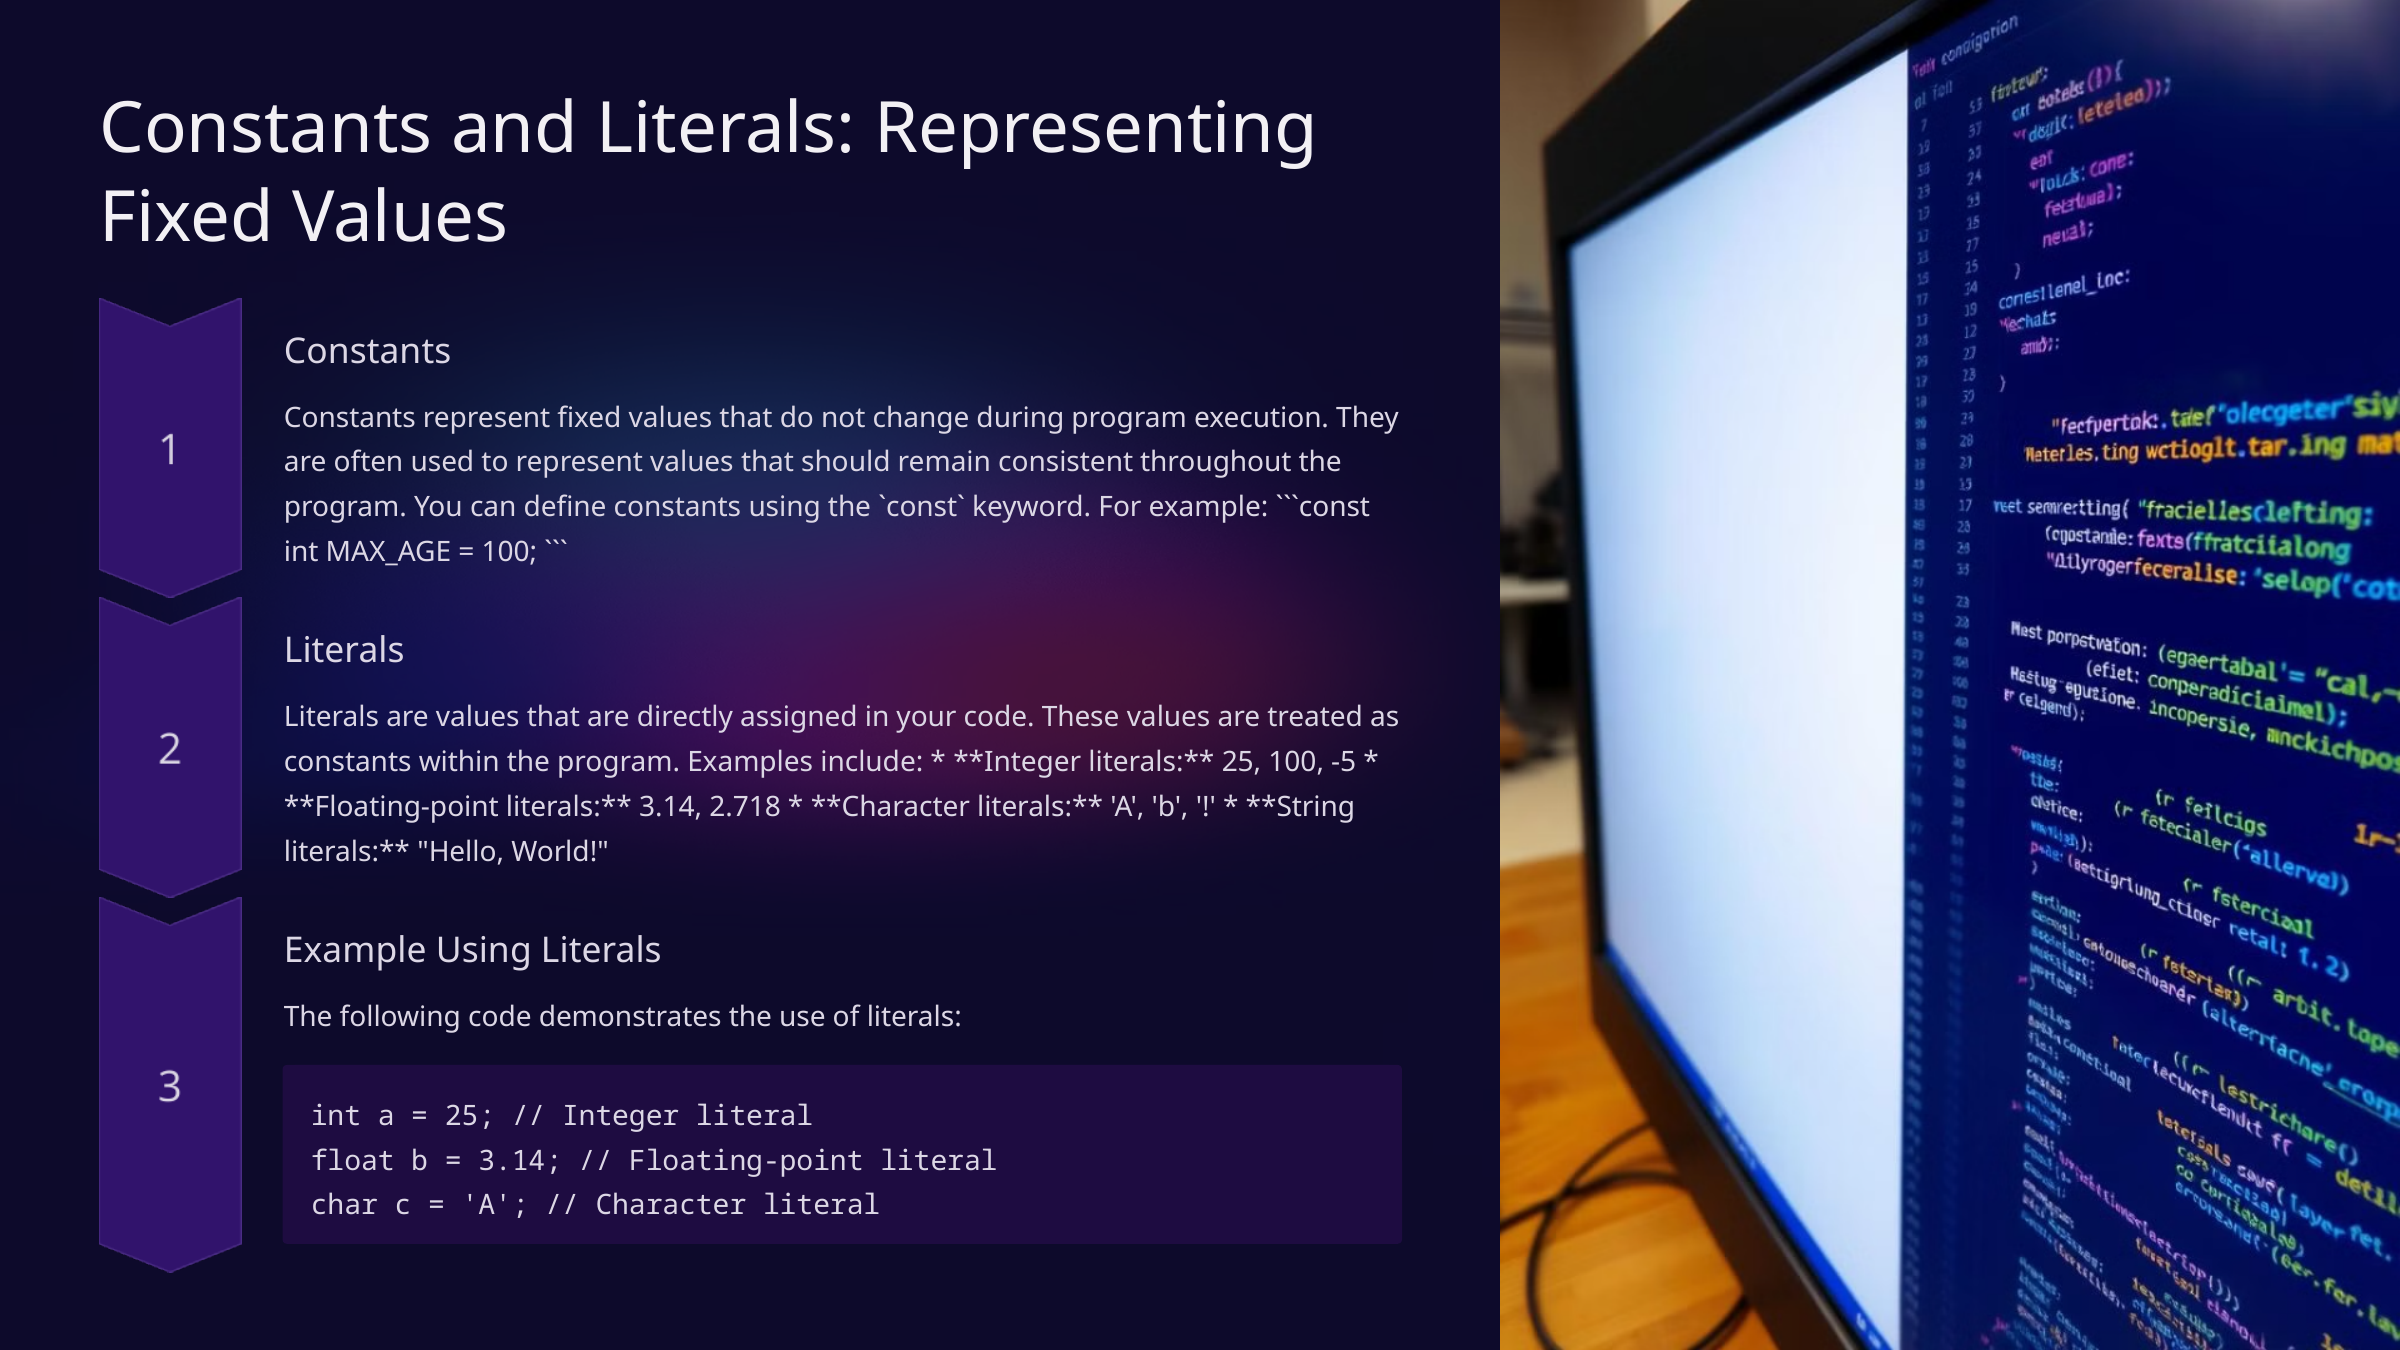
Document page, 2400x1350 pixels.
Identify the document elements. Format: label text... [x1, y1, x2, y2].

text_box Constants and Literals: Representing Fixed Values [99, 78, 1401, 256]
text_box int a = 25; // Integer literal float b = 3.14; // Floating-point literal char c = 'A'; // Character literal [310, 1086, 1374, 1223]
text_box [282, 1064, 1403, 1244]
text_box Literals [283, 626, 639, 671]
picture [1499, 0, 2400, 1350]
picture [99, 298, 242, 1273]
text_box Literals are values that are directly assigned in your code. These values are treated as constants within the program. Examples include: * **Integer literals:** 25, 100, -5 * **Floating-point literals:** 3.14, 2.718 * **Character literals:** 'A', 'b', '!' * **String literals:** "Hello, World!" [283, 687, 1401, 870]
text_box The following code demonstrates the use of literals: [283, 987, 1401, 1033]
text_box Constants represent fixed values that do not change during program execution. They are often used to represent values that should remain consistent throughout the program. You can define constants using the `const` keyword. For example: ```const int MAX_AGE = 100; ``` [283, 387, 1401, 570]
text_box Example Using Literals [283, 926, 687, 971]
text_box Constants [283, 326, 639, 371]
